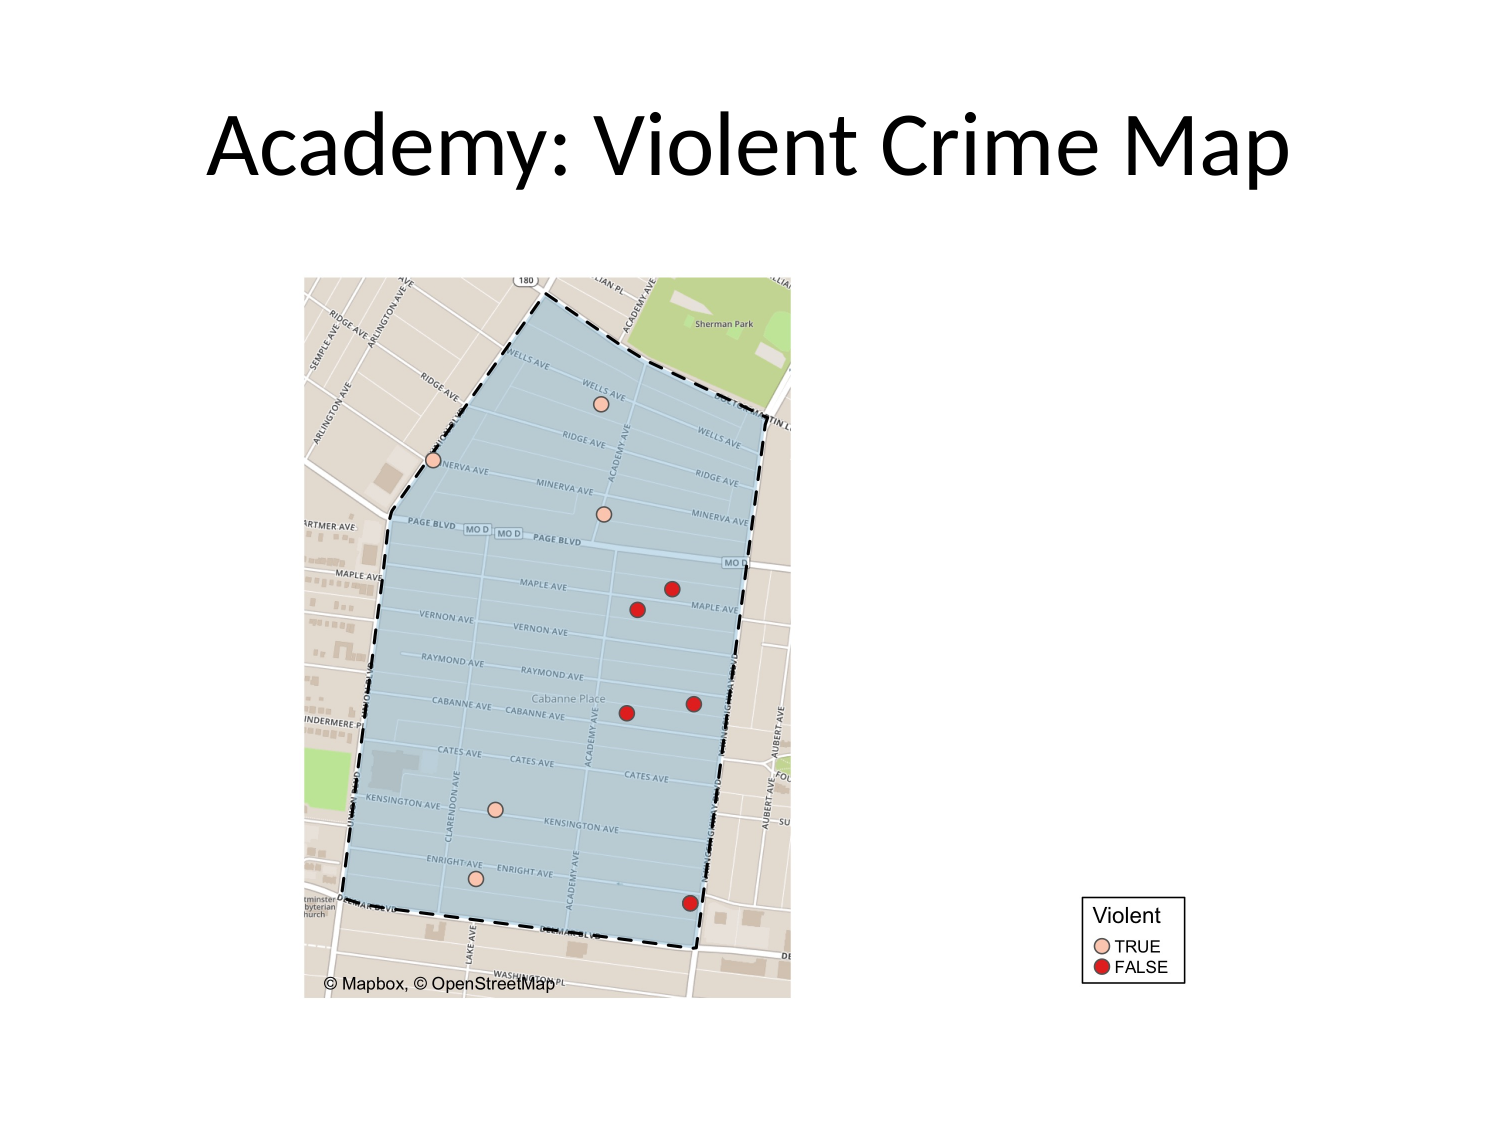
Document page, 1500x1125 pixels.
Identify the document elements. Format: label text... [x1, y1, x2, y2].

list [74, 262, 1426, 1013]
title Academy: Violent Crime Map [75, 45, 1425, 233]
